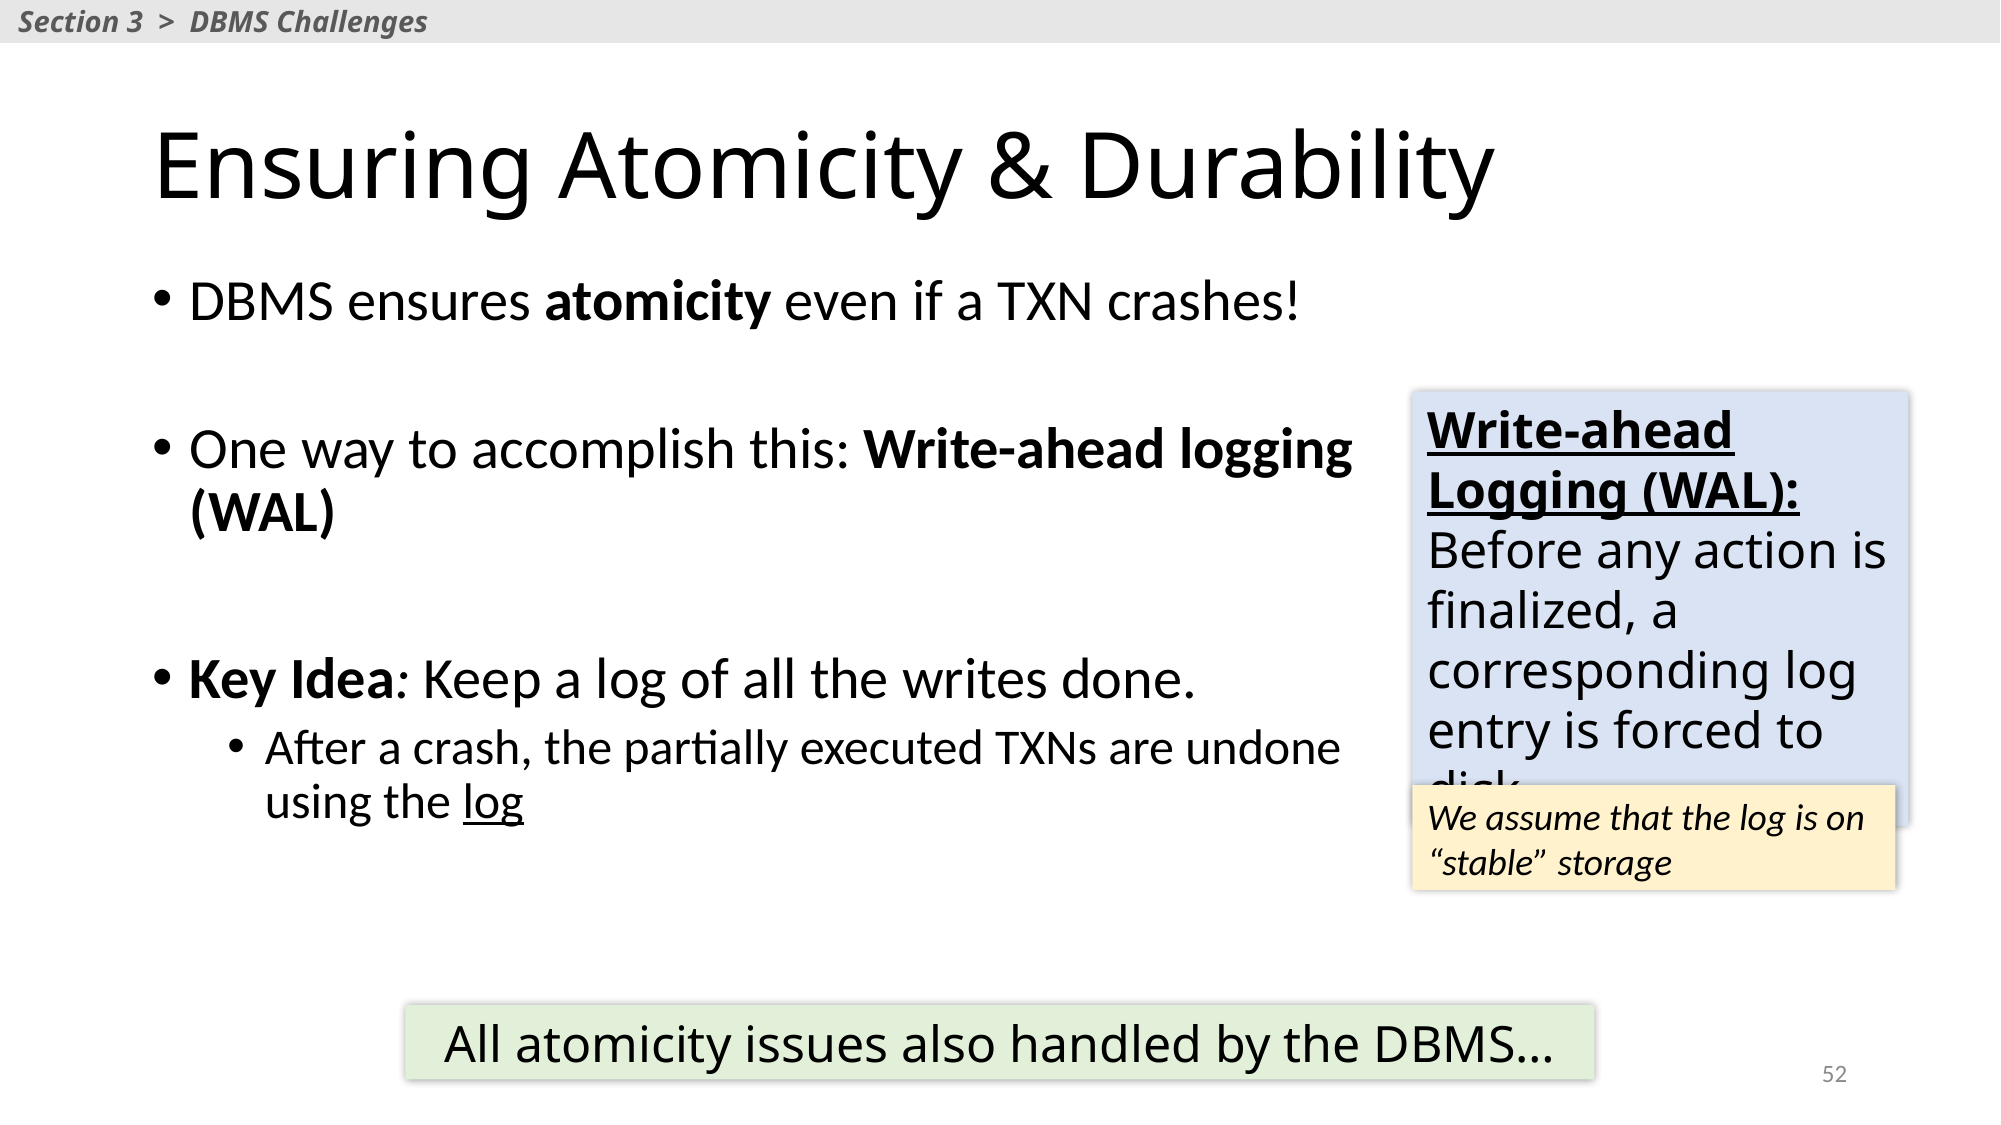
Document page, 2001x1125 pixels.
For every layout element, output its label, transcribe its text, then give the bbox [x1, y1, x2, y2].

slide_number 52 [1412, 1042, 1863, 1103]
text_box All atomicity issues also handled by the DBMS… [405, 1004, 1595, 1080]
text_box We assume that the log is on “stable” storage [1412, 785, 1896, 890]
list DBMS ensures atomicity even if a TXN crashes! One way to accomplish this: Write-ahead logging (WAL) Key Idea: Keep a log of all the writes done. After a crash, the partially executed TXNs are undone using the log [137, 262, 1397, 959]
title Ensuring Atomicity & Durability [137, 59, 1863, 278]
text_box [0, 0, 2000, 47]
text_box Write-ahead Logging (WAL): Before any action is finalized, a corresponding log entry is forced to disk [1412, 391, 1909, 827]
